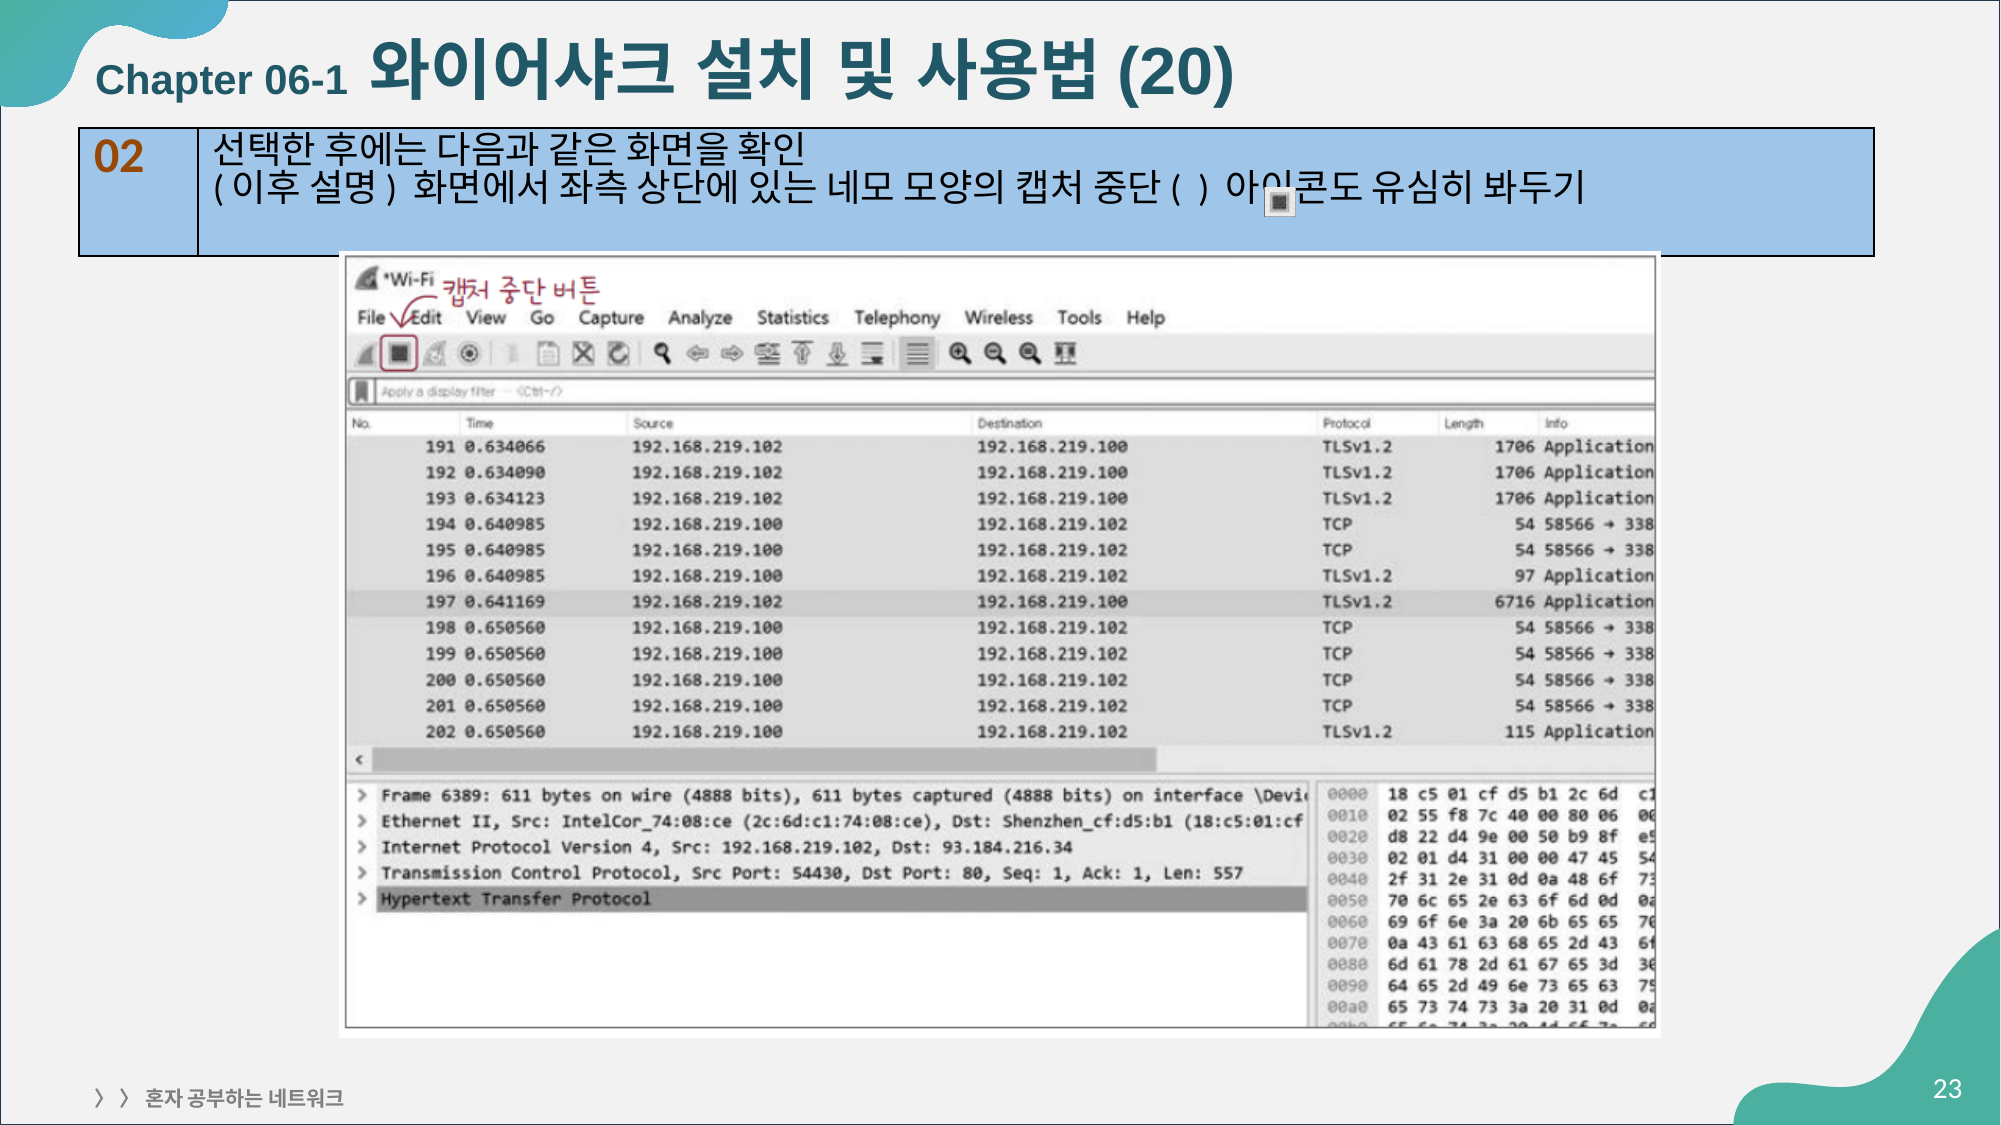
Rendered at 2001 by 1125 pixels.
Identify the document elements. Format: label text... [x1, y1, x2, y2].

title Chapter 06-1 와이어샤크 설치 및 사용법(20) [79, 17, 1931, 128]
picture [1263, 186, 1296, 217]
table_header 선택한 후에는 다음과 같은 화면을 확인 (이후 설명) 화면에서 좌측 상단에 있는 네모 모양의 캡처 중단( ) 아이콘도 유심히 봐두기 [199, 129, 1873, 255]
picture [338, 251, 1662, 1038]
table_header 02 [80, 129, 197, 255]
footer 〉 〉 혼자 공부하는 네트워크 [79, 1078, 755, 1114]
slide_number ‹#› [1917, 1061, 1984, 1122]
